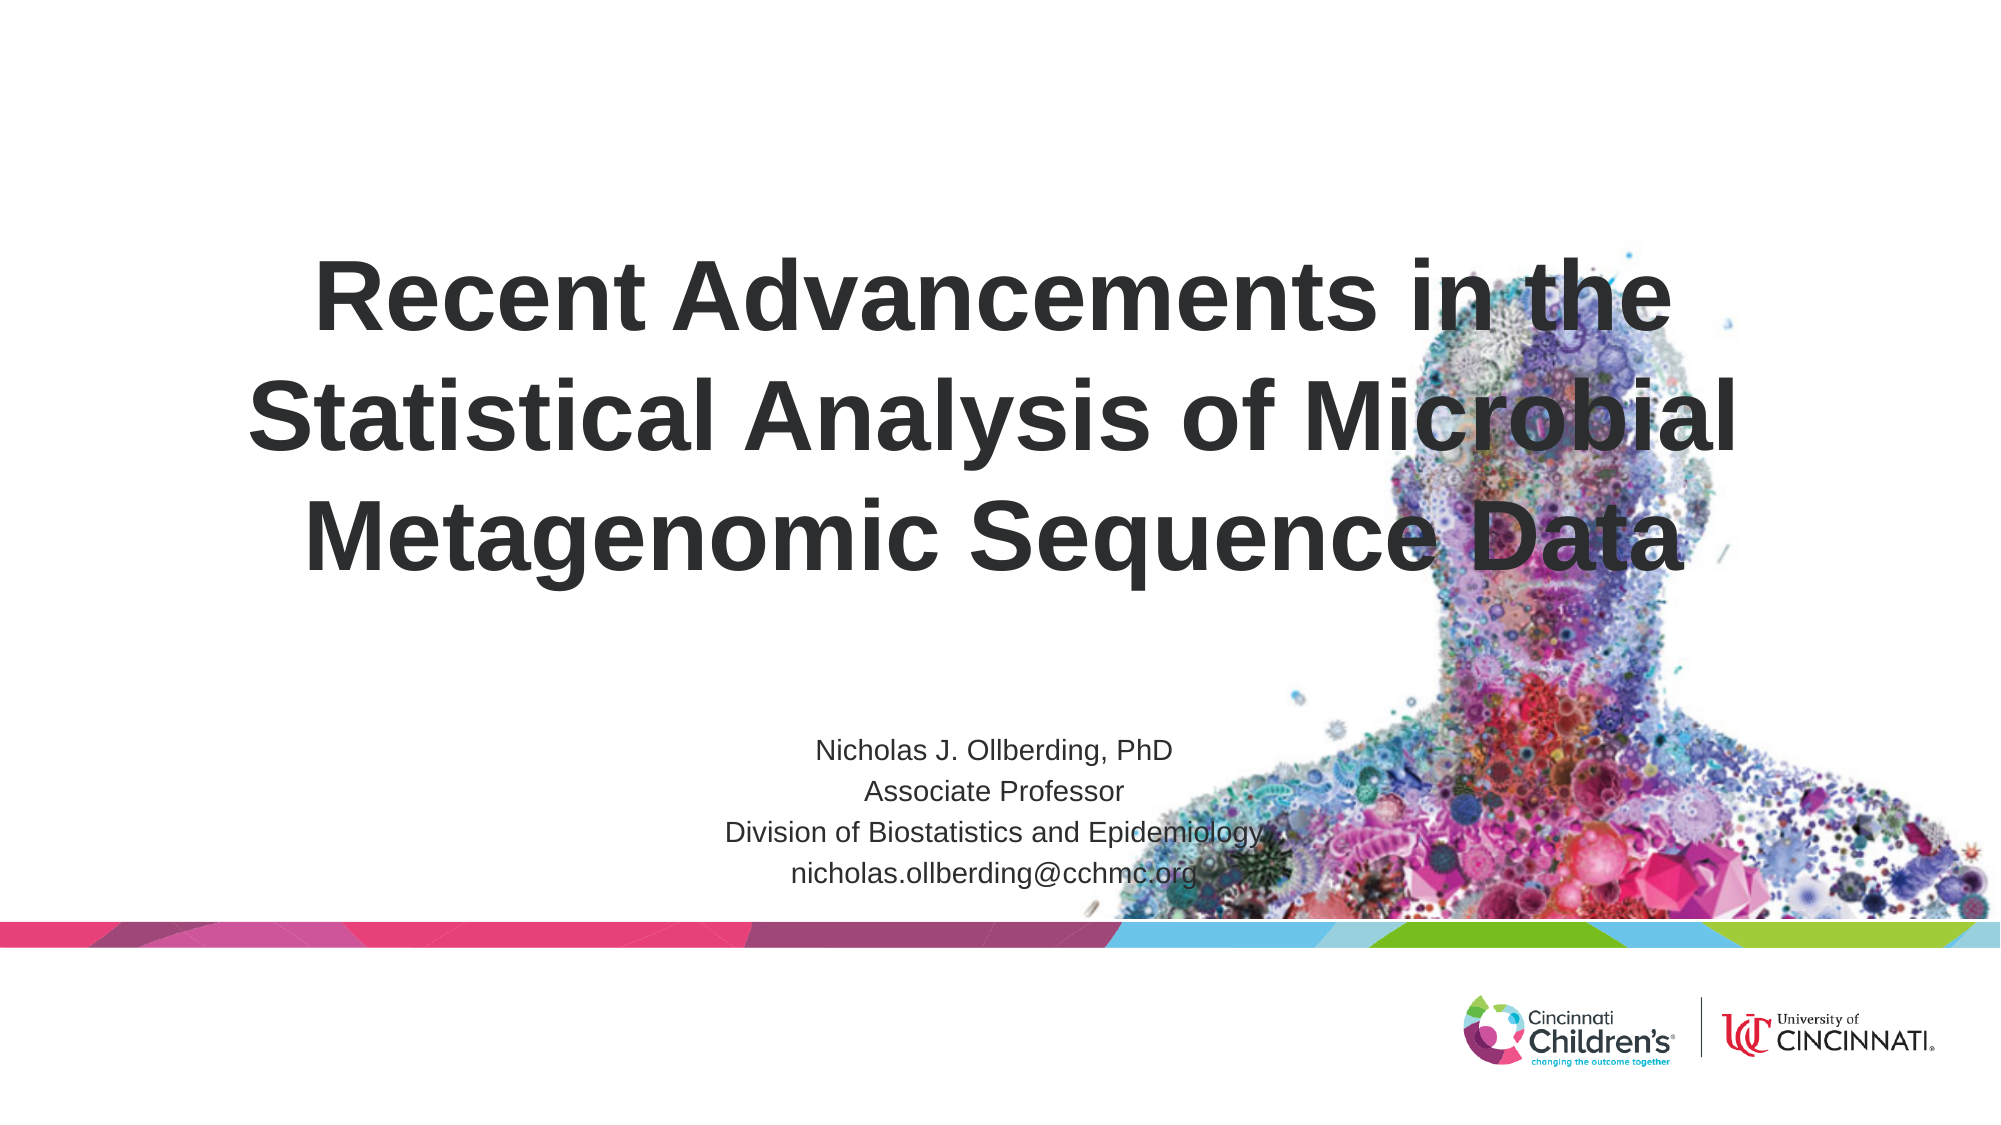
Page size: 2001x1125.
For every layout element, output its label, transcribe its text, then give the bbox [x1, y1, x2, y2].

title Recent Advancements in the Statistical Analysis of Microbial Metagenomic Sequence Data [51, 222, 1068, 591]
picture [0, 0, 2001, 1125]
subtitle Nicholas J. Ollberding, PhD Associate Professor Division of Biostatistics and Epidemiology nicholas.ollberding@cchmc.org [51, 723, 1938, 1012]
